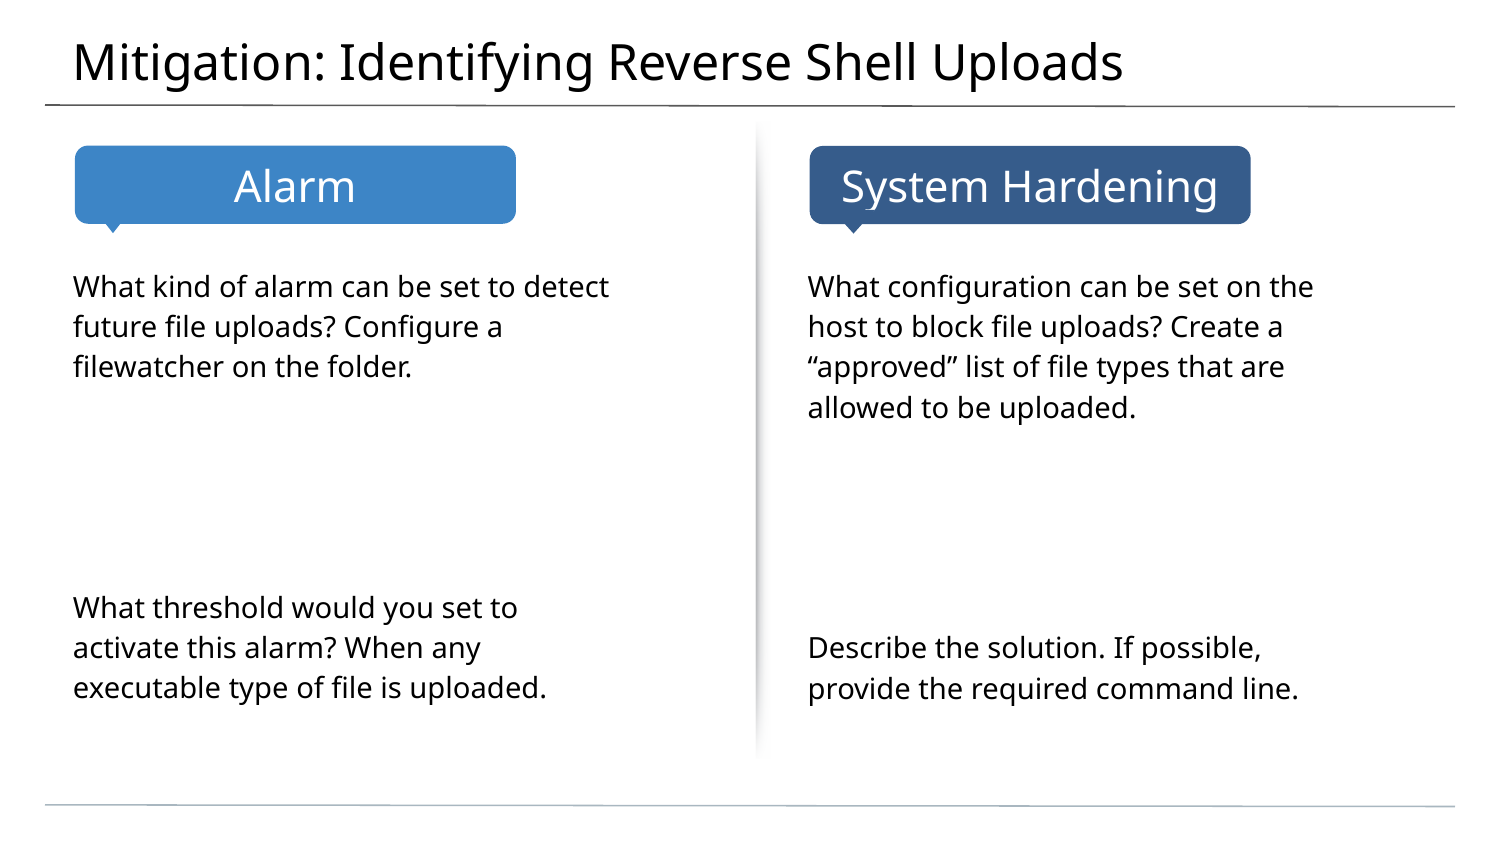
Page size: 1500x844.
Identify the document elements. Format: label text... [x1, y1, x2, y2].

title Mitigation: Identifying Reverse Shell Uploads [0, 0, 1500, 88]
subtitle What configuration can be set on the host to block file uploads? Create a “approved” list of file types that are allowed to be uploaded. Describe the solution. If possible, provide the required command line. [732, 263, 1438, 805]
picture [703, 107, 839, 782]
subtitle What kind of alarm can be set to detect future file uploads? Configure a filewatcher on the folder. What threshold would you set to activate this alarm? When any executable type of file is uploaded. [0, 262, 704, 805]
